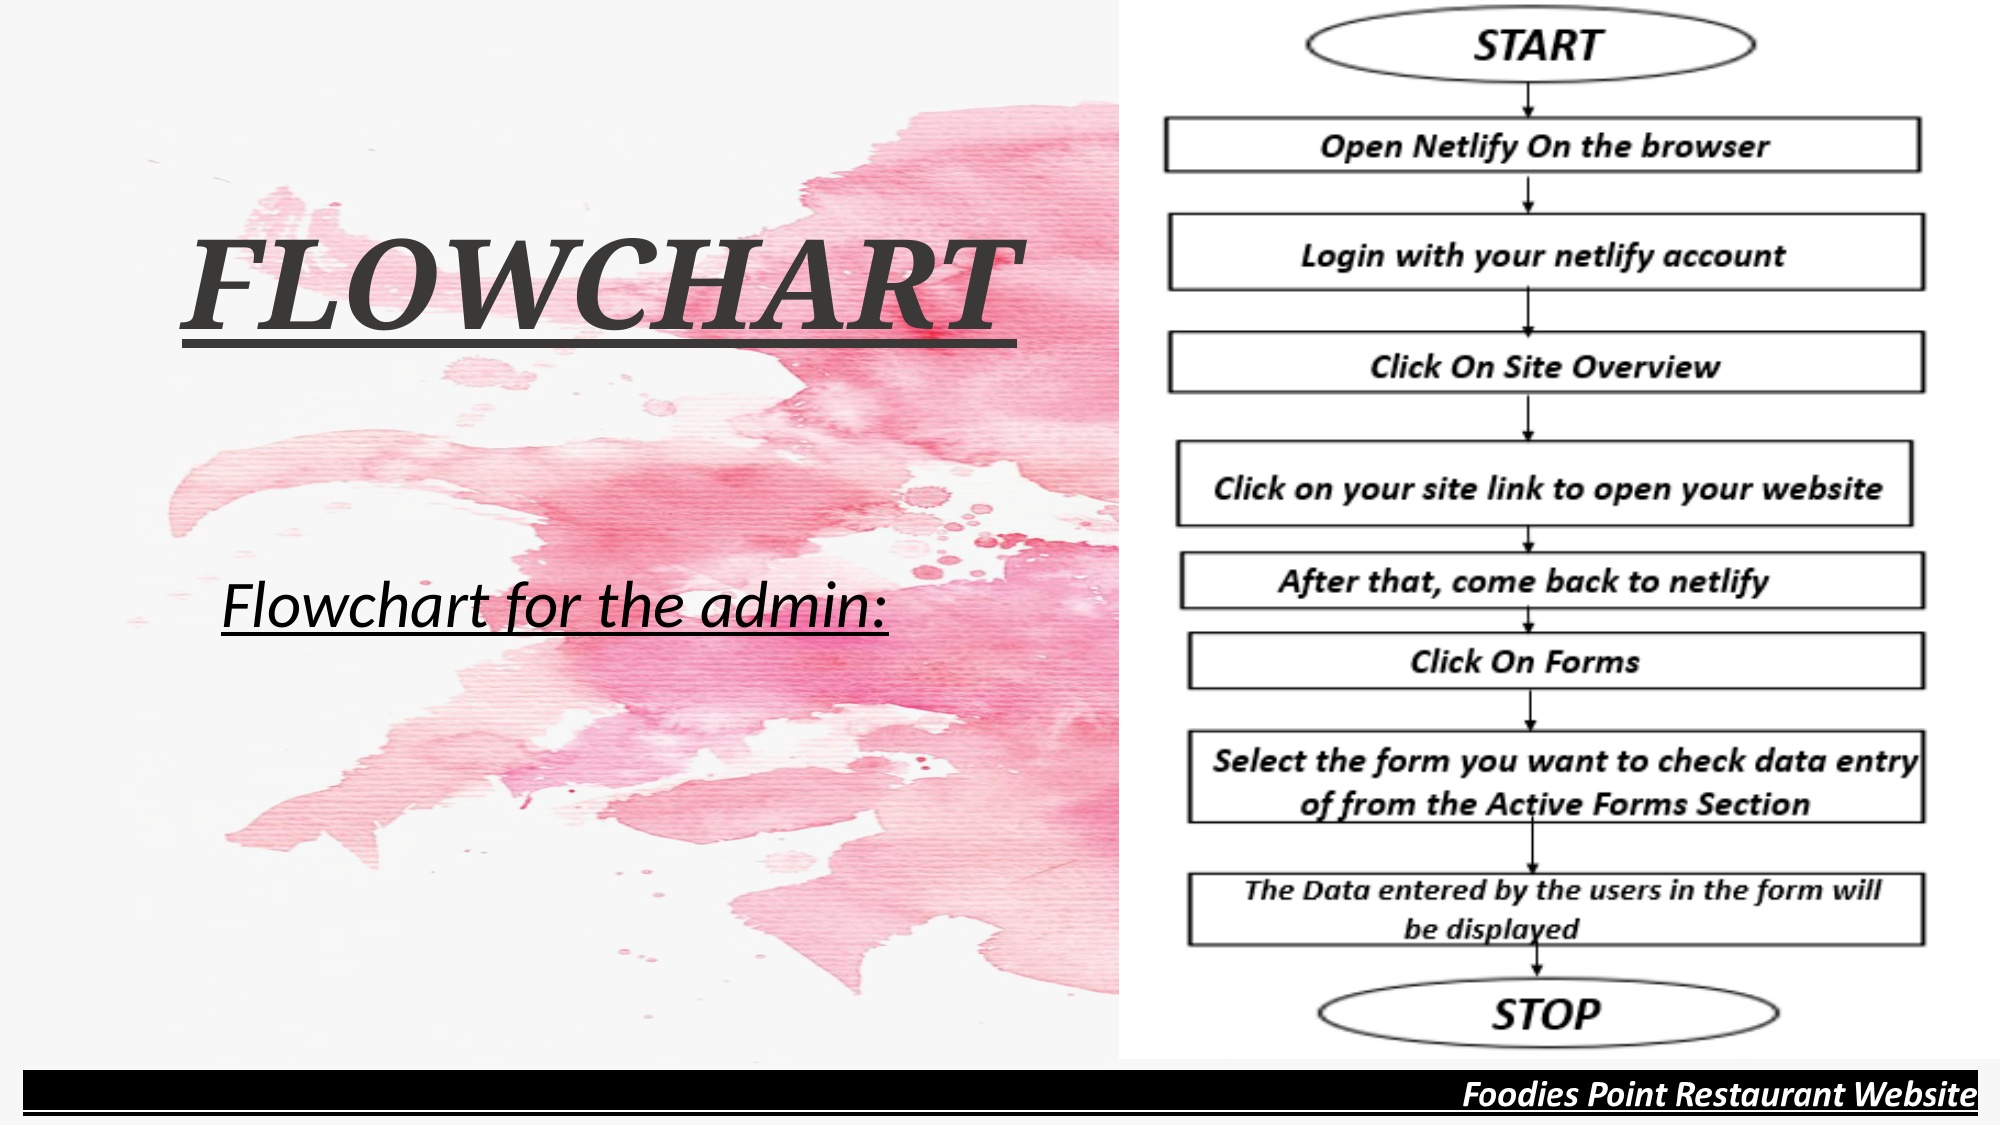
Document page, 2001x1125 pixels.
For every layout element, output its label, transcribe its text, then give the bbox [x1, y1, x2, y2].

subtitle Flowchart for the admin: [0, 562, 1119, 835]
title FLOWCHART [43, 208, 1119, 365]
picture [0, 0, 2001, 1125]
